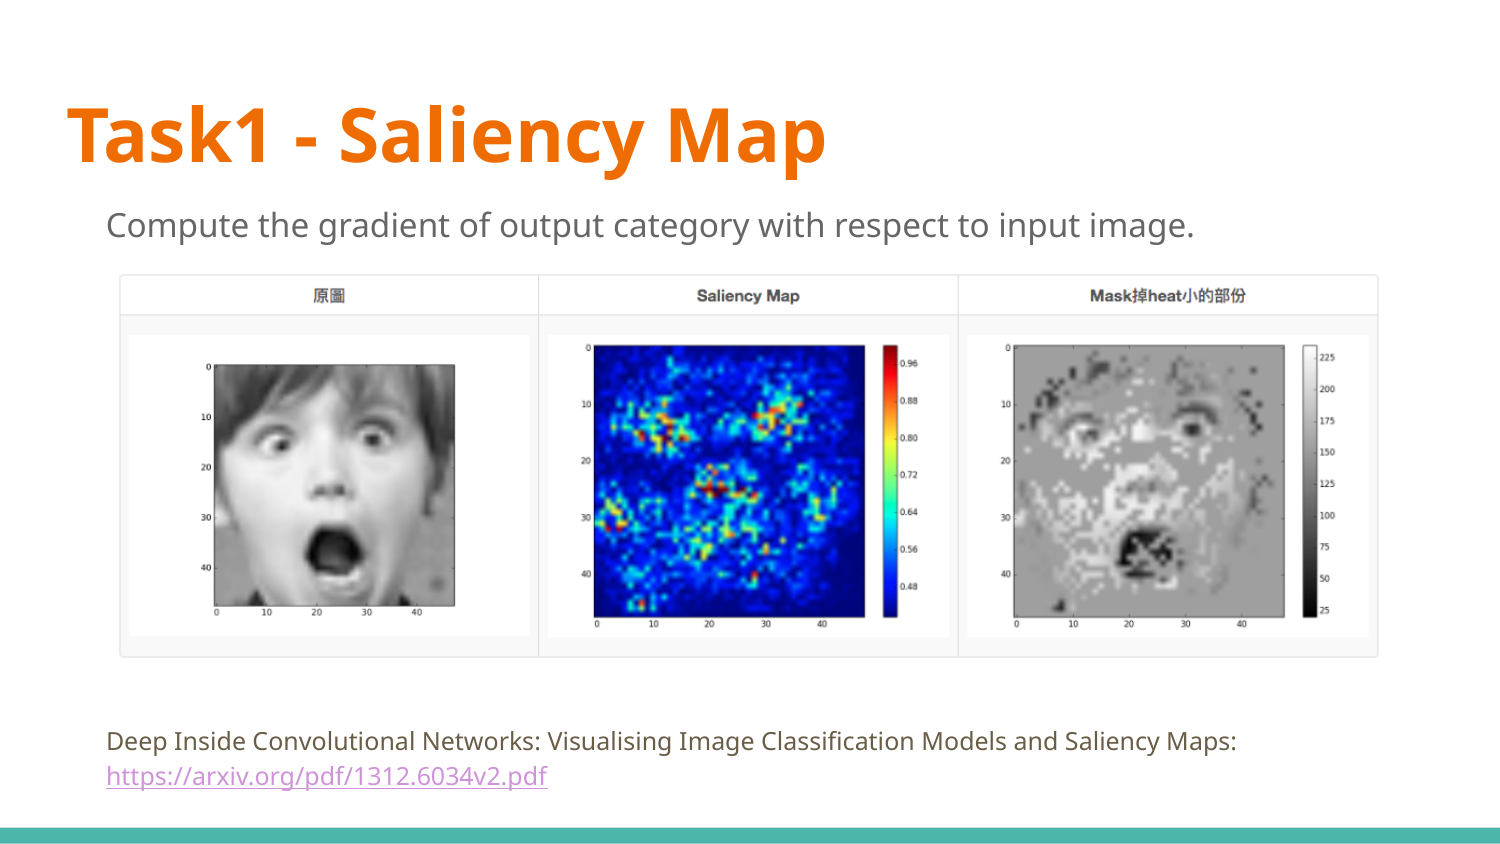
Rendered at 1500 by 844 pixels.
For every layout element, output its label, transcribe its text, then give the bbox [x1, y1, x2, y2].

text_box Compute the gradient of output category with respect to input image. [90, 188, 1246, 317]
picture [113, 268, 1387, 663]
title Task1 - Saliency Map [51, 72, 1449, 189]
text_box Deep Inside Convolutional Networks: Visualising Image Classification Models and Saliency Maps: https://arxiv.org/pdf/1312.6034v2.pdf [90, 706, 1261, 791]
